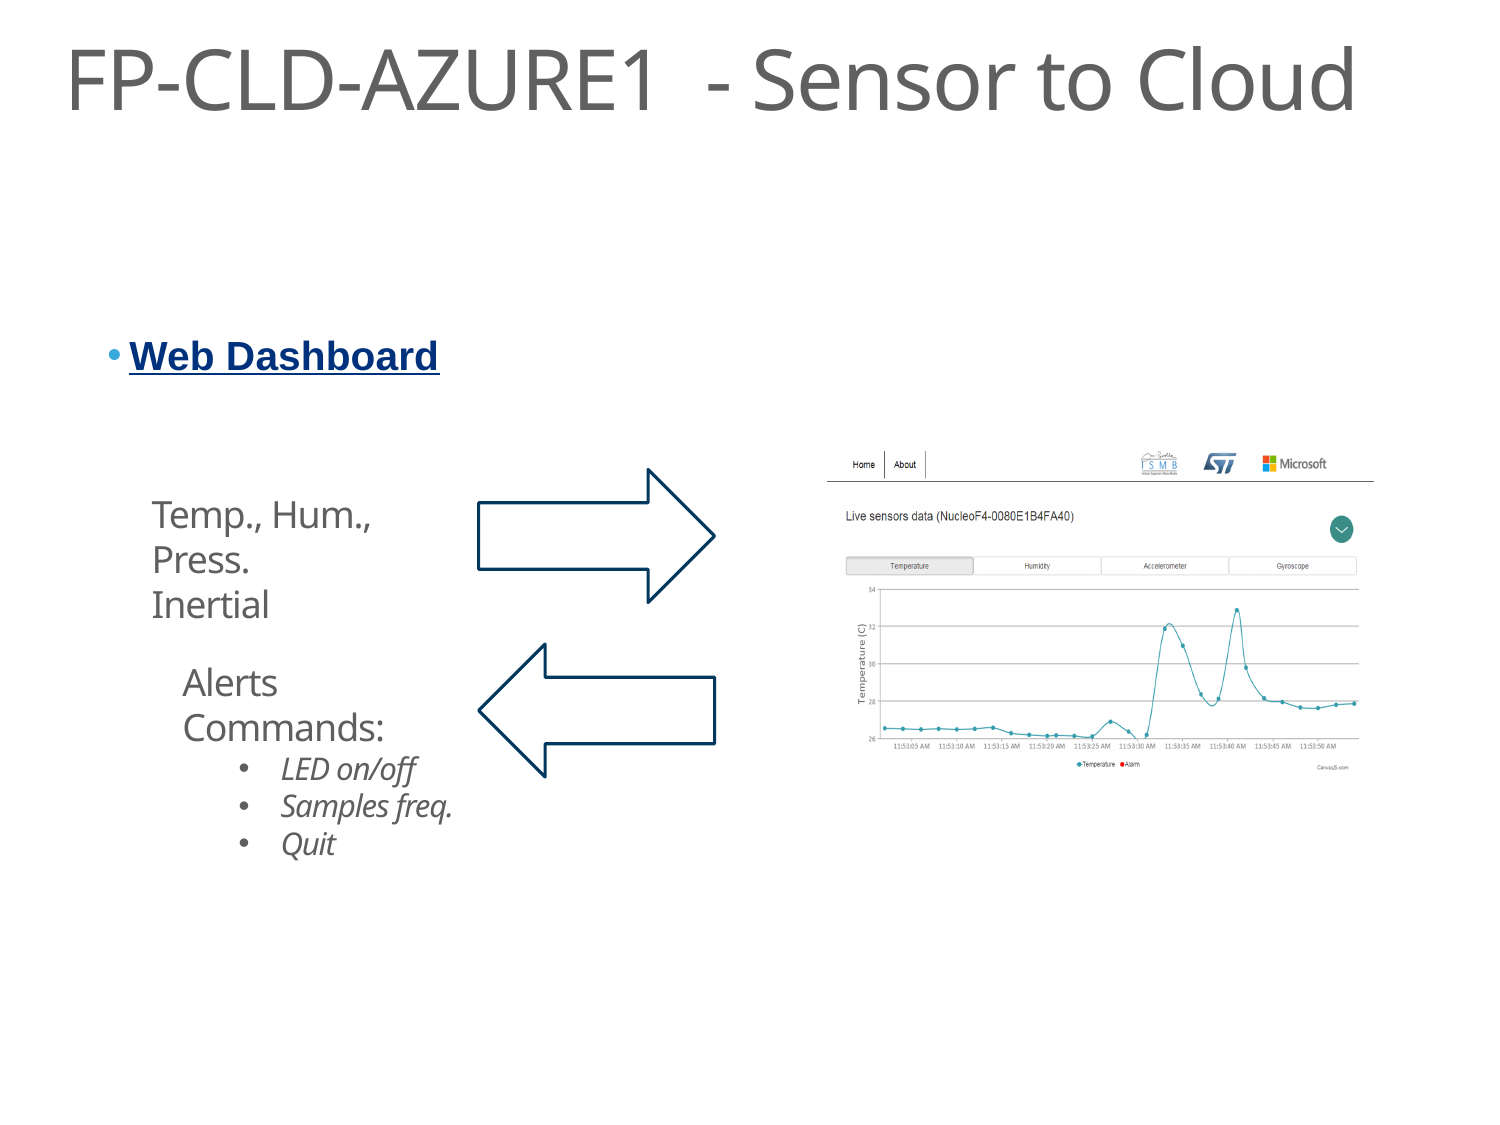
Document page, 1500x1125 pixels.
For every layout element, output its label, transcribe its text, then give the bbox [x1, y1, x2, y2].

text_box Temp., Hum., Press. Inertial [151, 490, 479, 626]
text_box Alerts Commands: LED on/off Samples freq. Quit [182, 659, 510, 907]
title FP-CLD-AZURE1 - Sensor to Cloud [63, 37, 1436, 130]
picture [826, 450, 1374, 778]
text_box [479, 468, 716, 604]
text_box Web Dashboard [92, 322, 510, 444]
text_box [510, 643, 716, 778]
